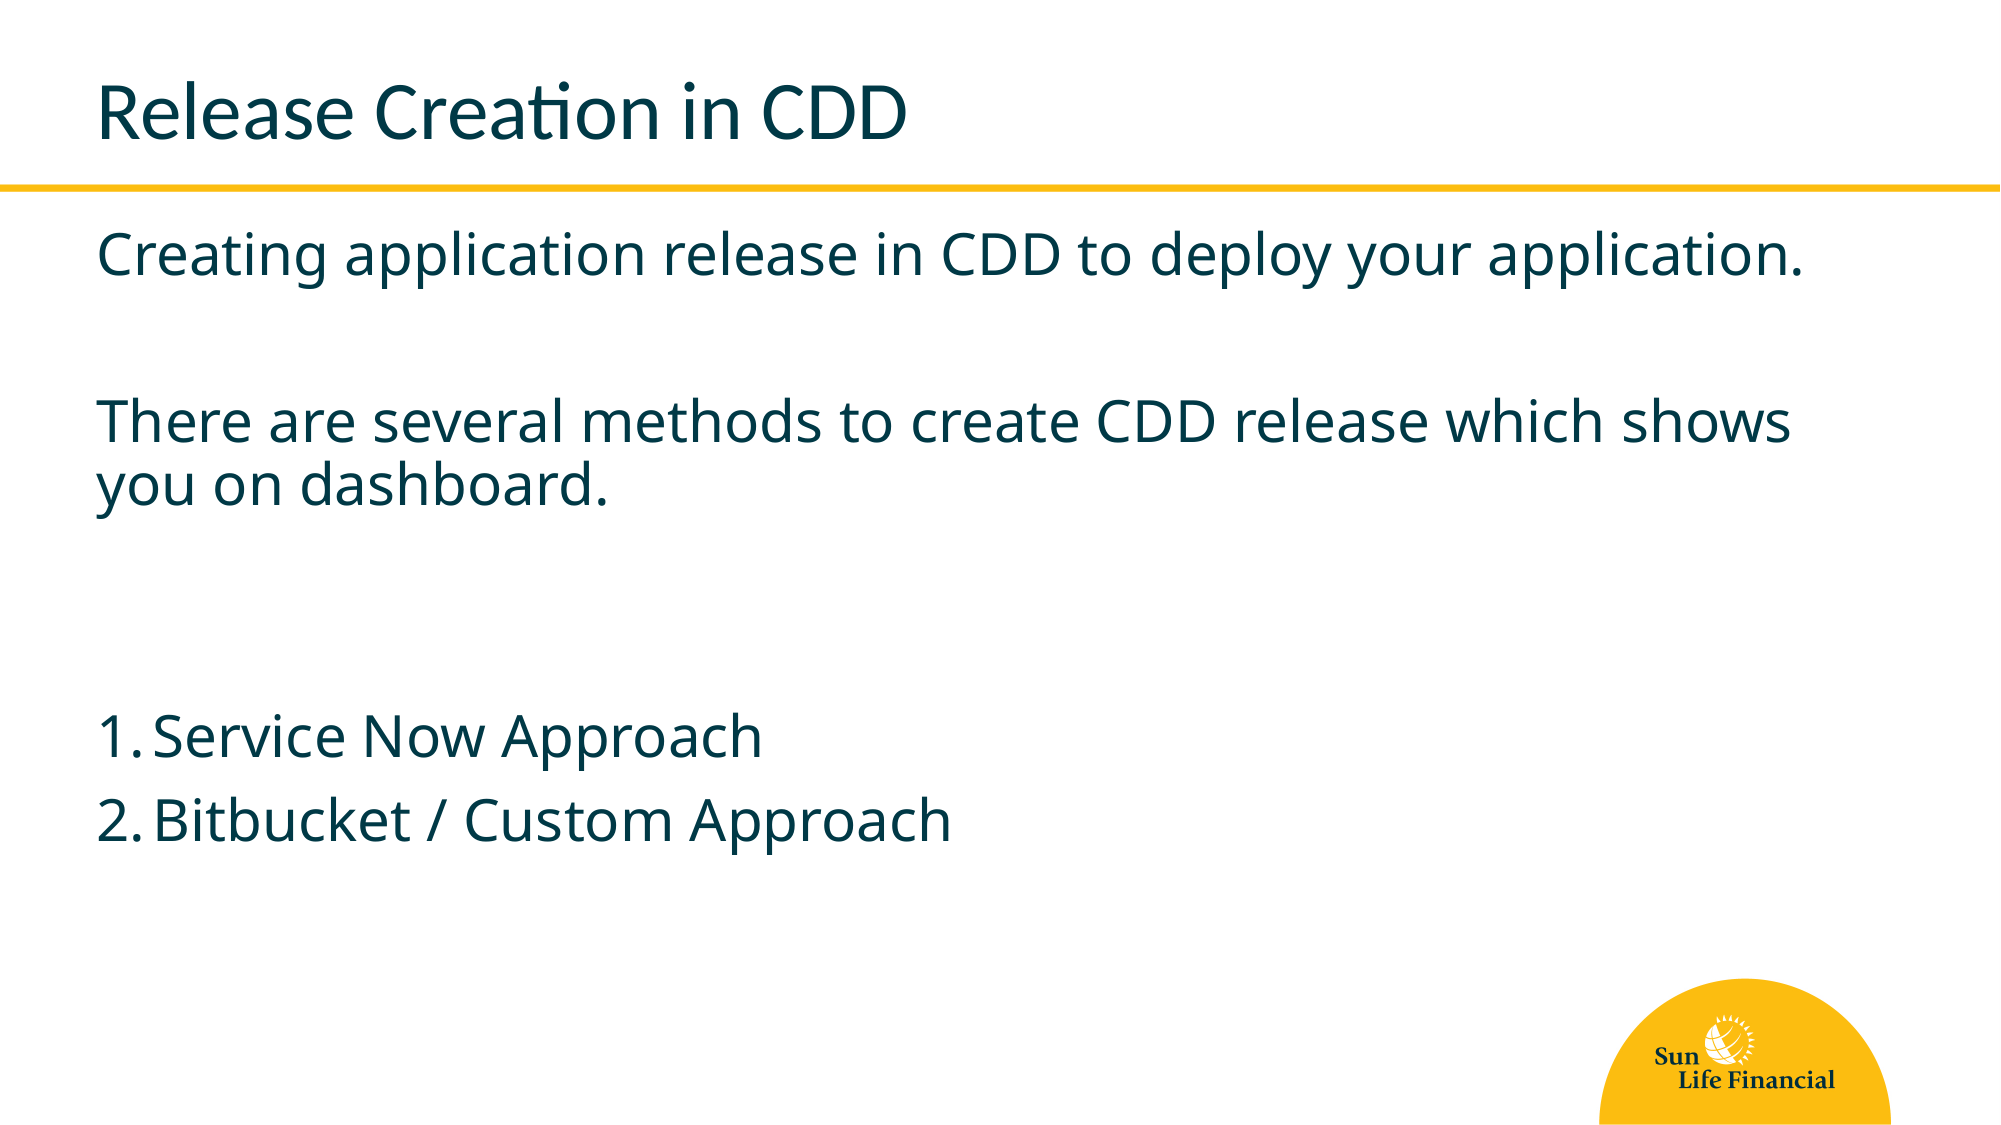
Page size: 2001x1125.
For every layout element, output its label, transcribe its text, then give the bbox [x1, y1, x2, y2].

list Creating application release in CDD to deploy your application. There are several methods to create CDD release which shows you on dashboard. Service Now Approach Bitbucket / Custom Approach [81, 217, 1905, 928]
picture [0, 0, 2000, 1125]
title Release Creation in CDD [81, 59, 1905, 170]
